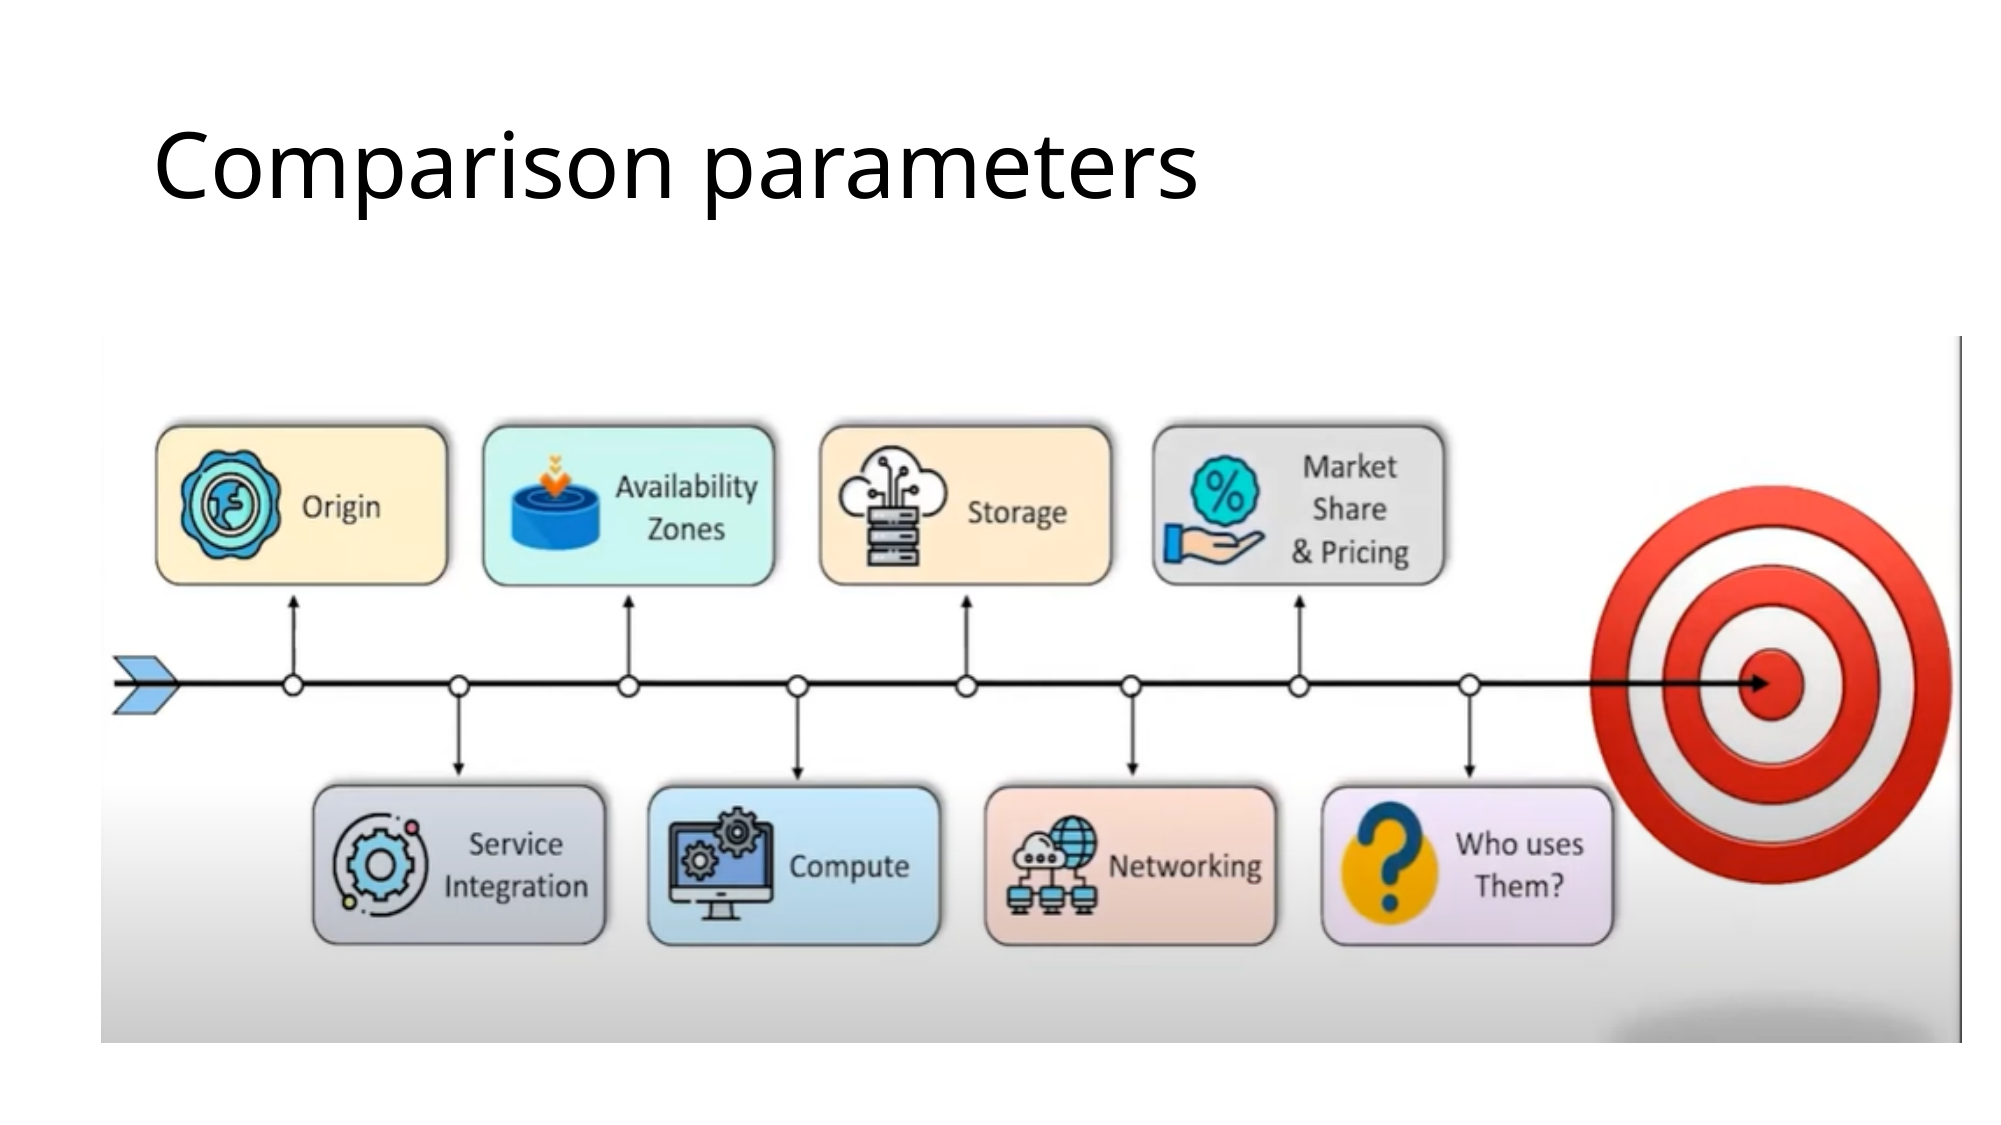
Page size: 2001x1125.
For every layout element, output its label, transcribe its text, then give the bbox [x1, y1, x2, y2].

title Comparison parameters [137, 59, 1863, 278]
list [101, 336, 1962, 1043]
